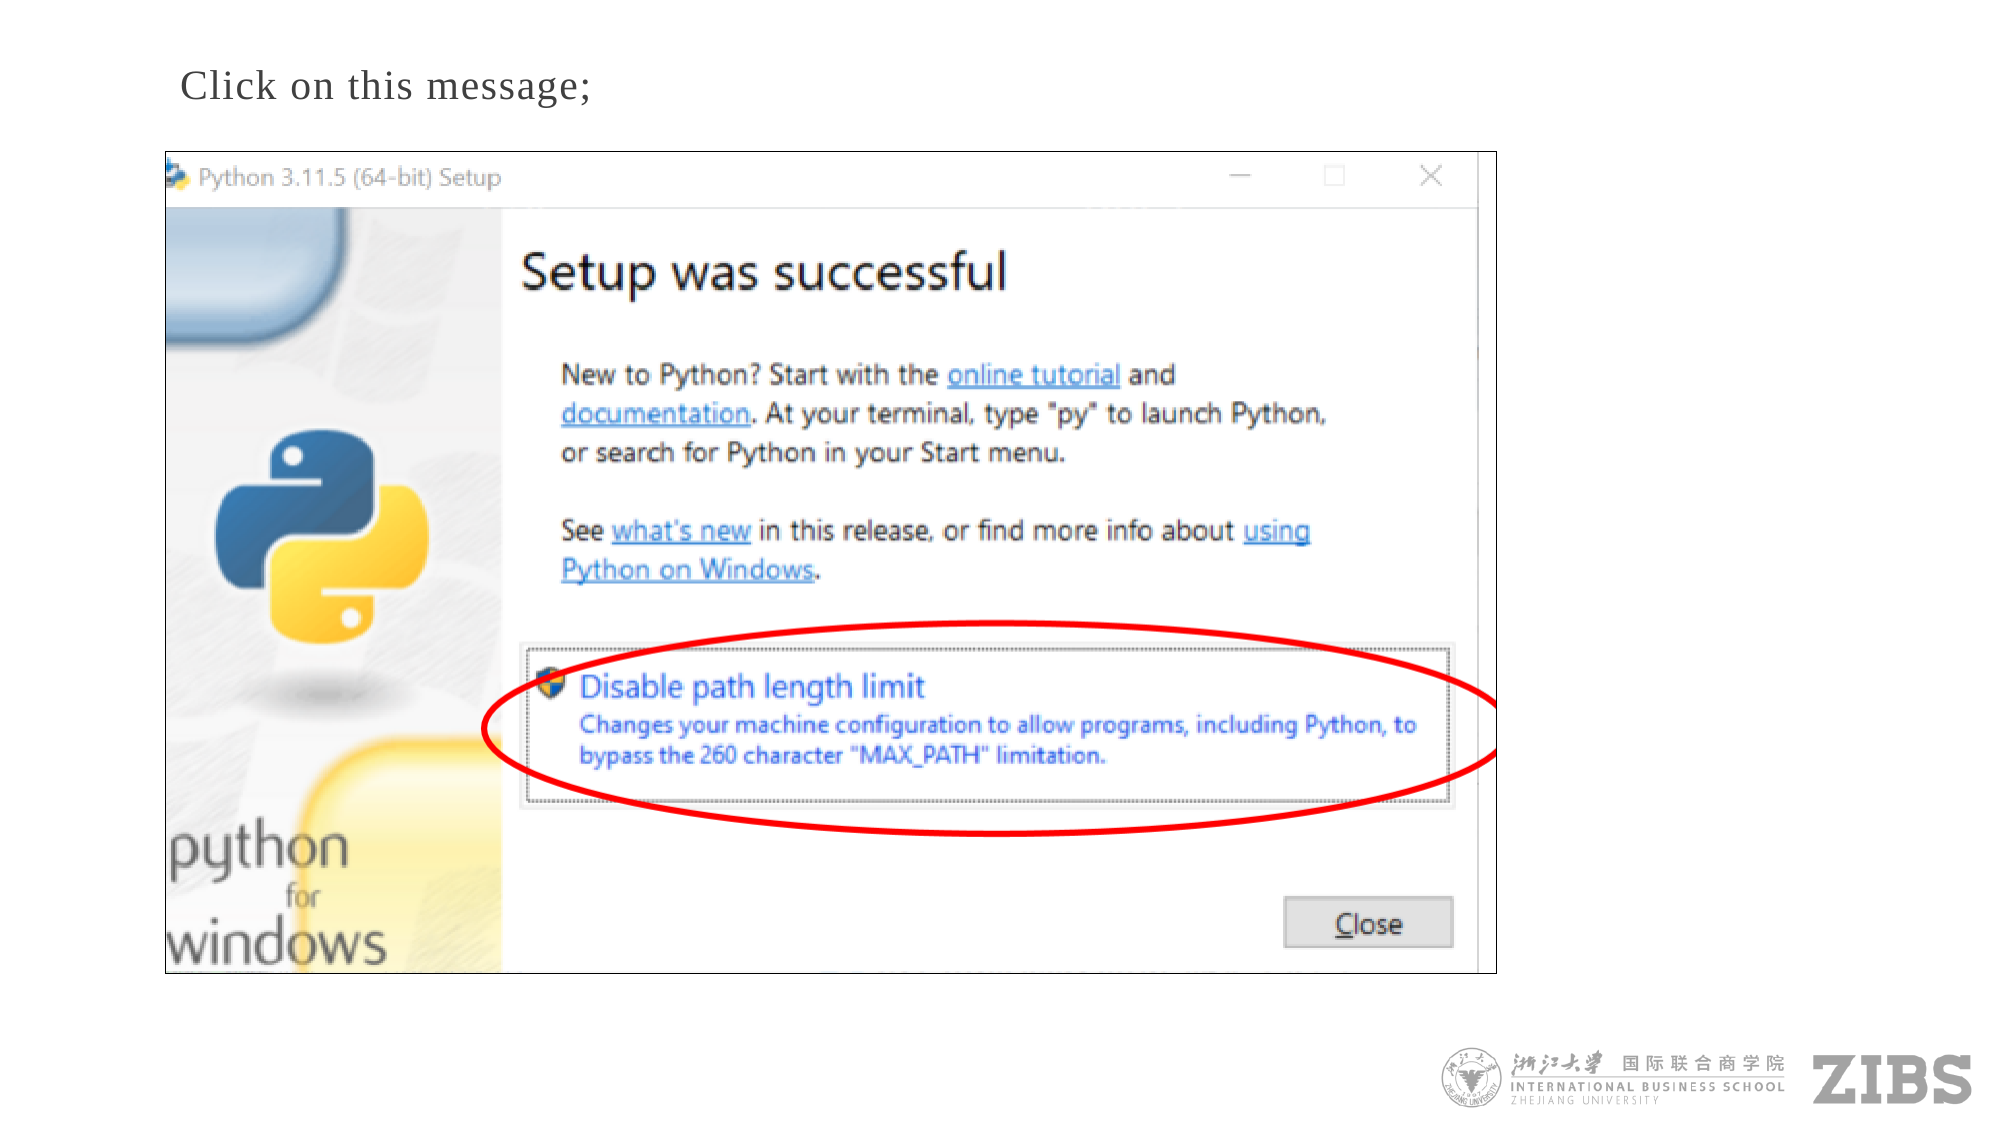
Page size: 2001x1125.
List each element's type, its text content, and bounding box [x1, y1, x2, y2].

picture [165, 151, 1497, 974]
picture [1412, 1028, 2000, 1125]
text_box Click on this message; [165, 50, 1671, 150]
